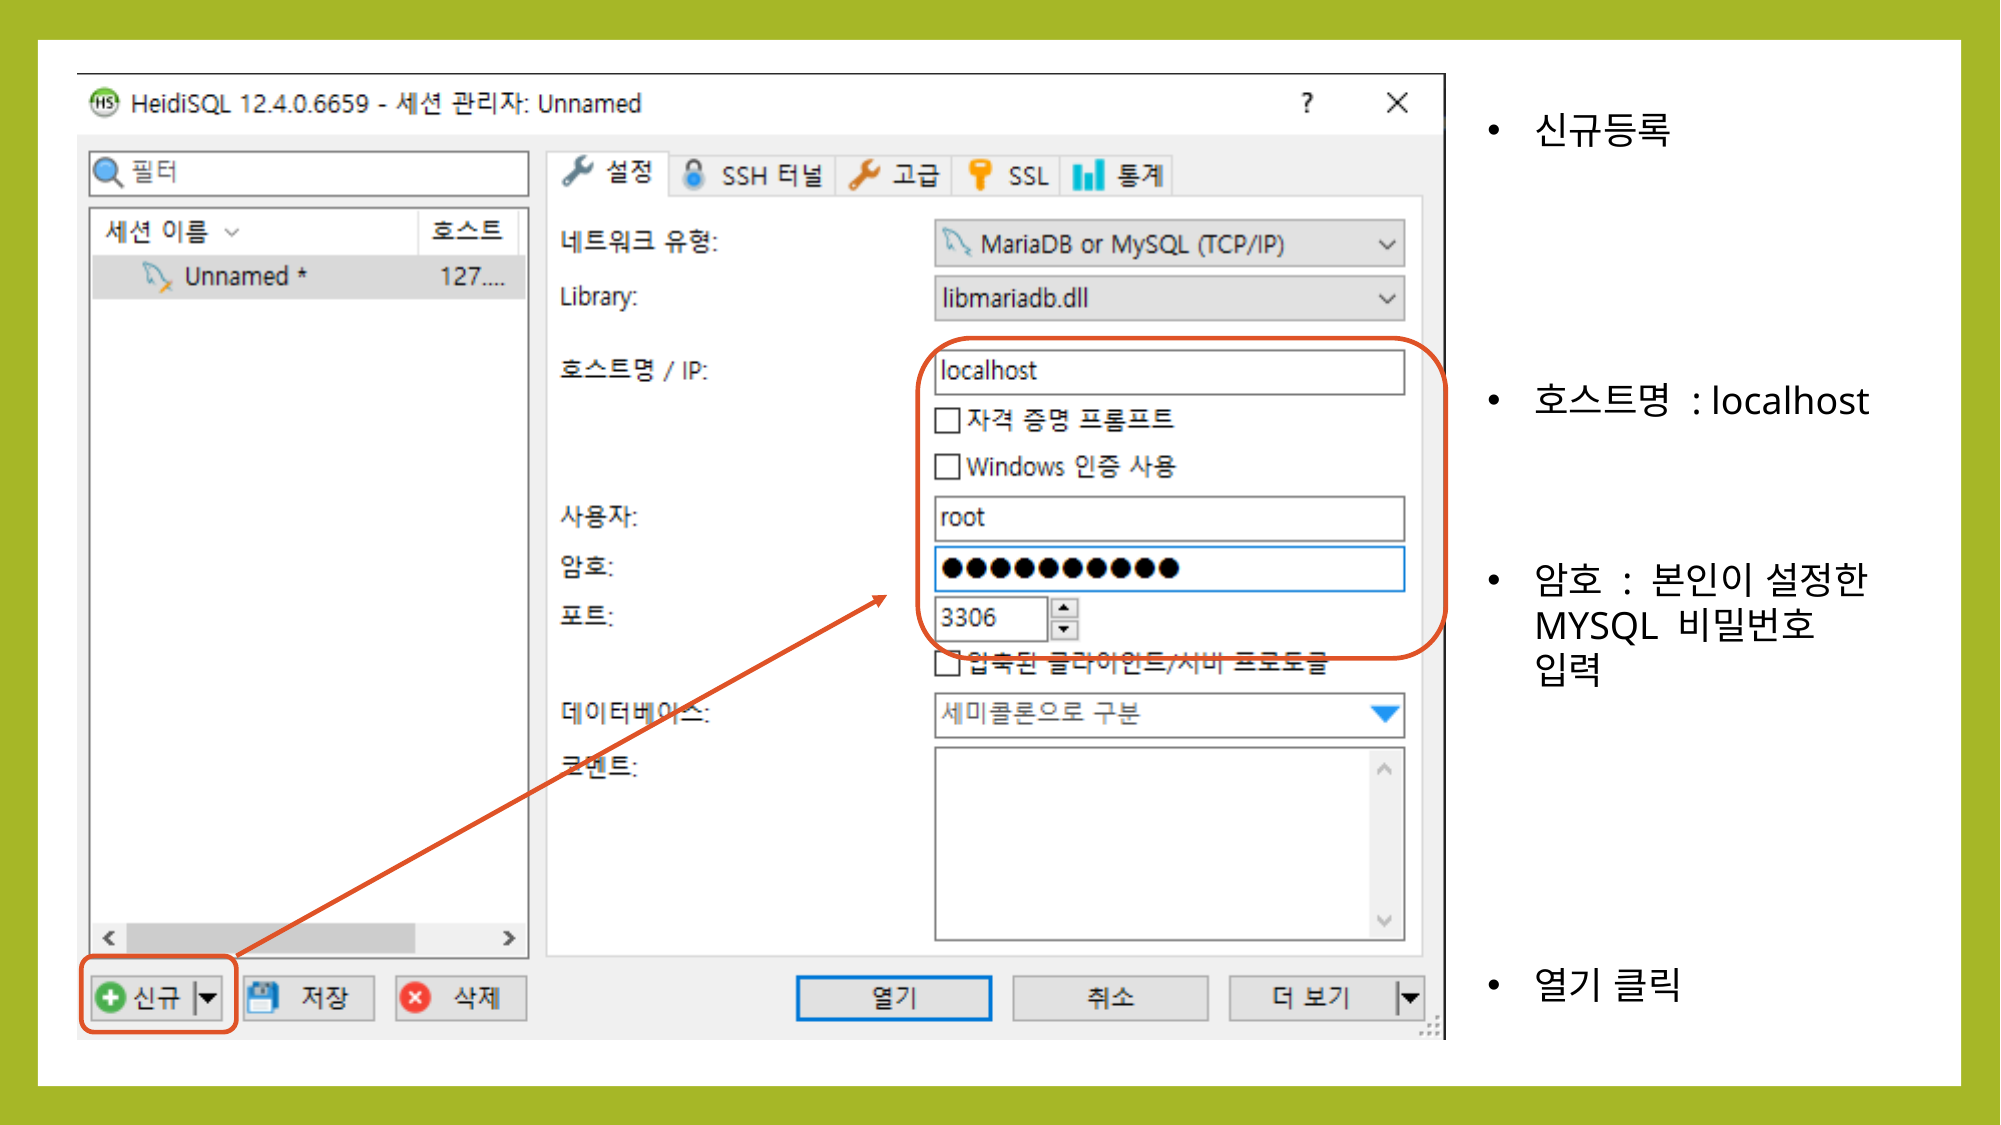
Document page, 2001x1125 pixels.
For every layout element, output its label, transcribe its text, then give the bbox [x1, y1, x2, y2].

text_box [236, 594, 888, 957]
text_box 신규등록 호스트명 : localhost 암호 : 본인이 설정한 MYSQL 비밀번호 입력 열기 클릭 [1472, 99, 1910, 1015]
picture [76, 73, 1447, 1040]
